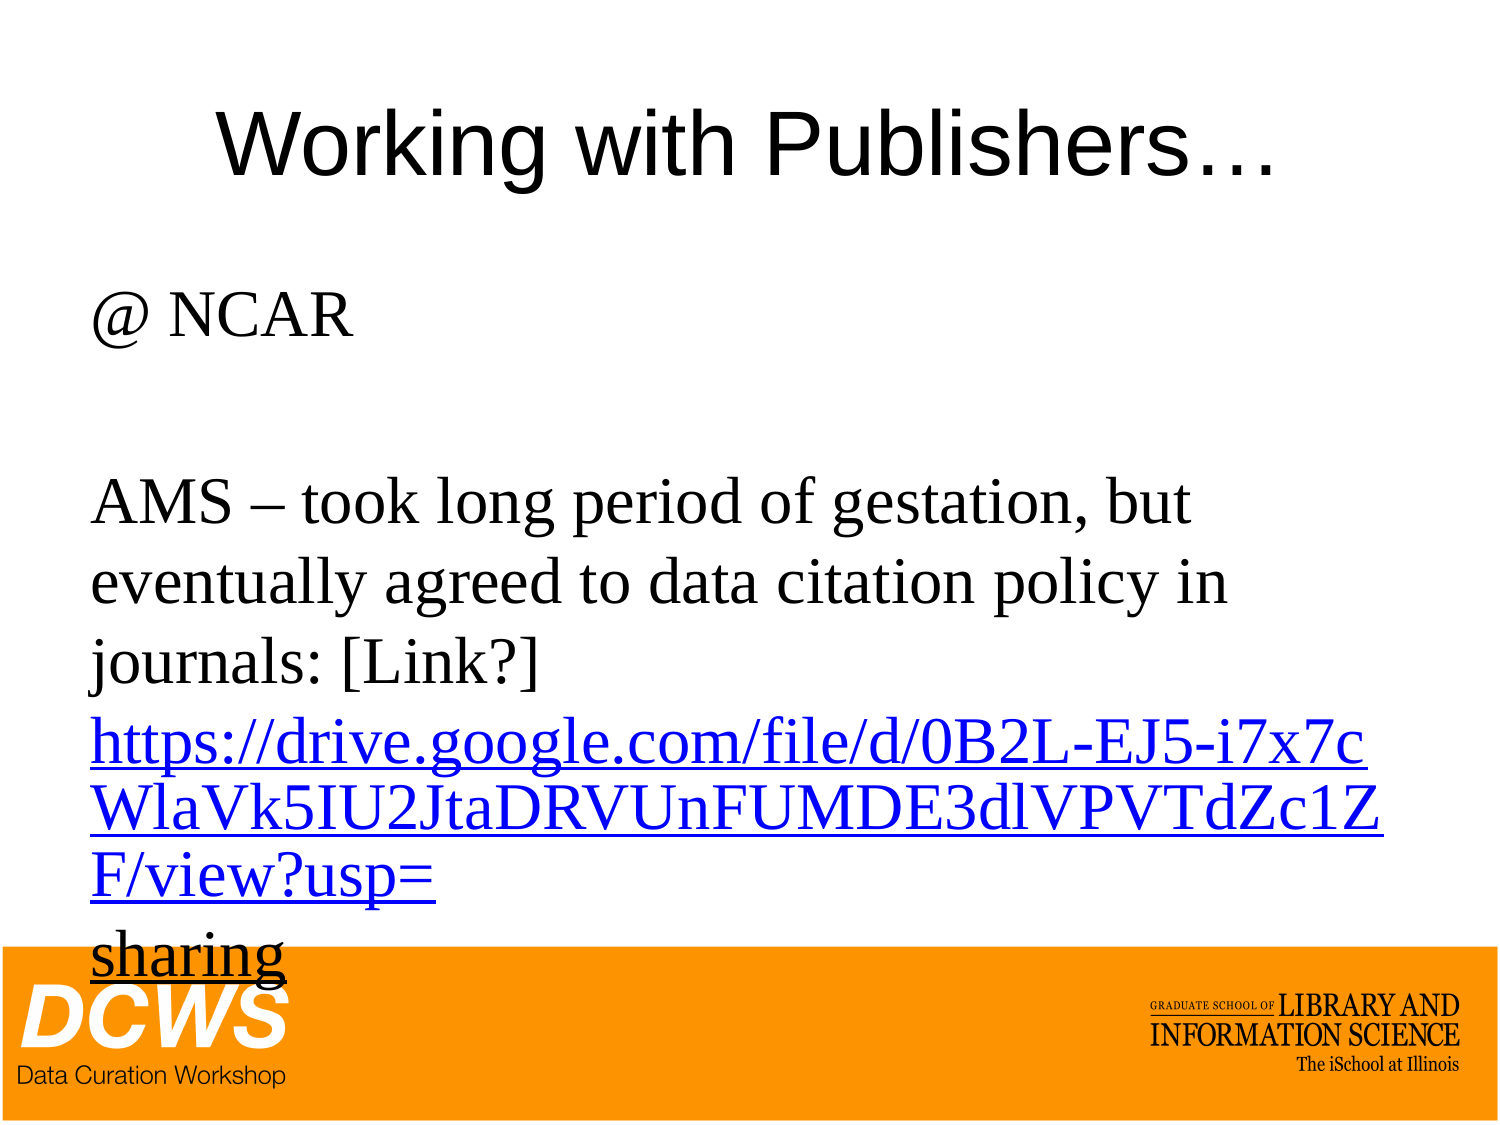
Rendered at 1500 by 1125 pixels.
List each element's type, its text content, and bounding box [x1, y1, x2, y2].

title Working with Publishers… [75, 45, 1425, 233]
list @ NCAR AMS – took long period of gestation, but eventually agreed to data citation policy in journals: [Link?] https://drive.google.com/file/d/0B2L-EJ5-i7x7cWlaVk5IU2JtaDRVUnFUMDE3dlVPVTdZc1ZF/view?usp=sharing [75, 262, 1425, 1005]
picture [0, 944, 1500, 1123]
